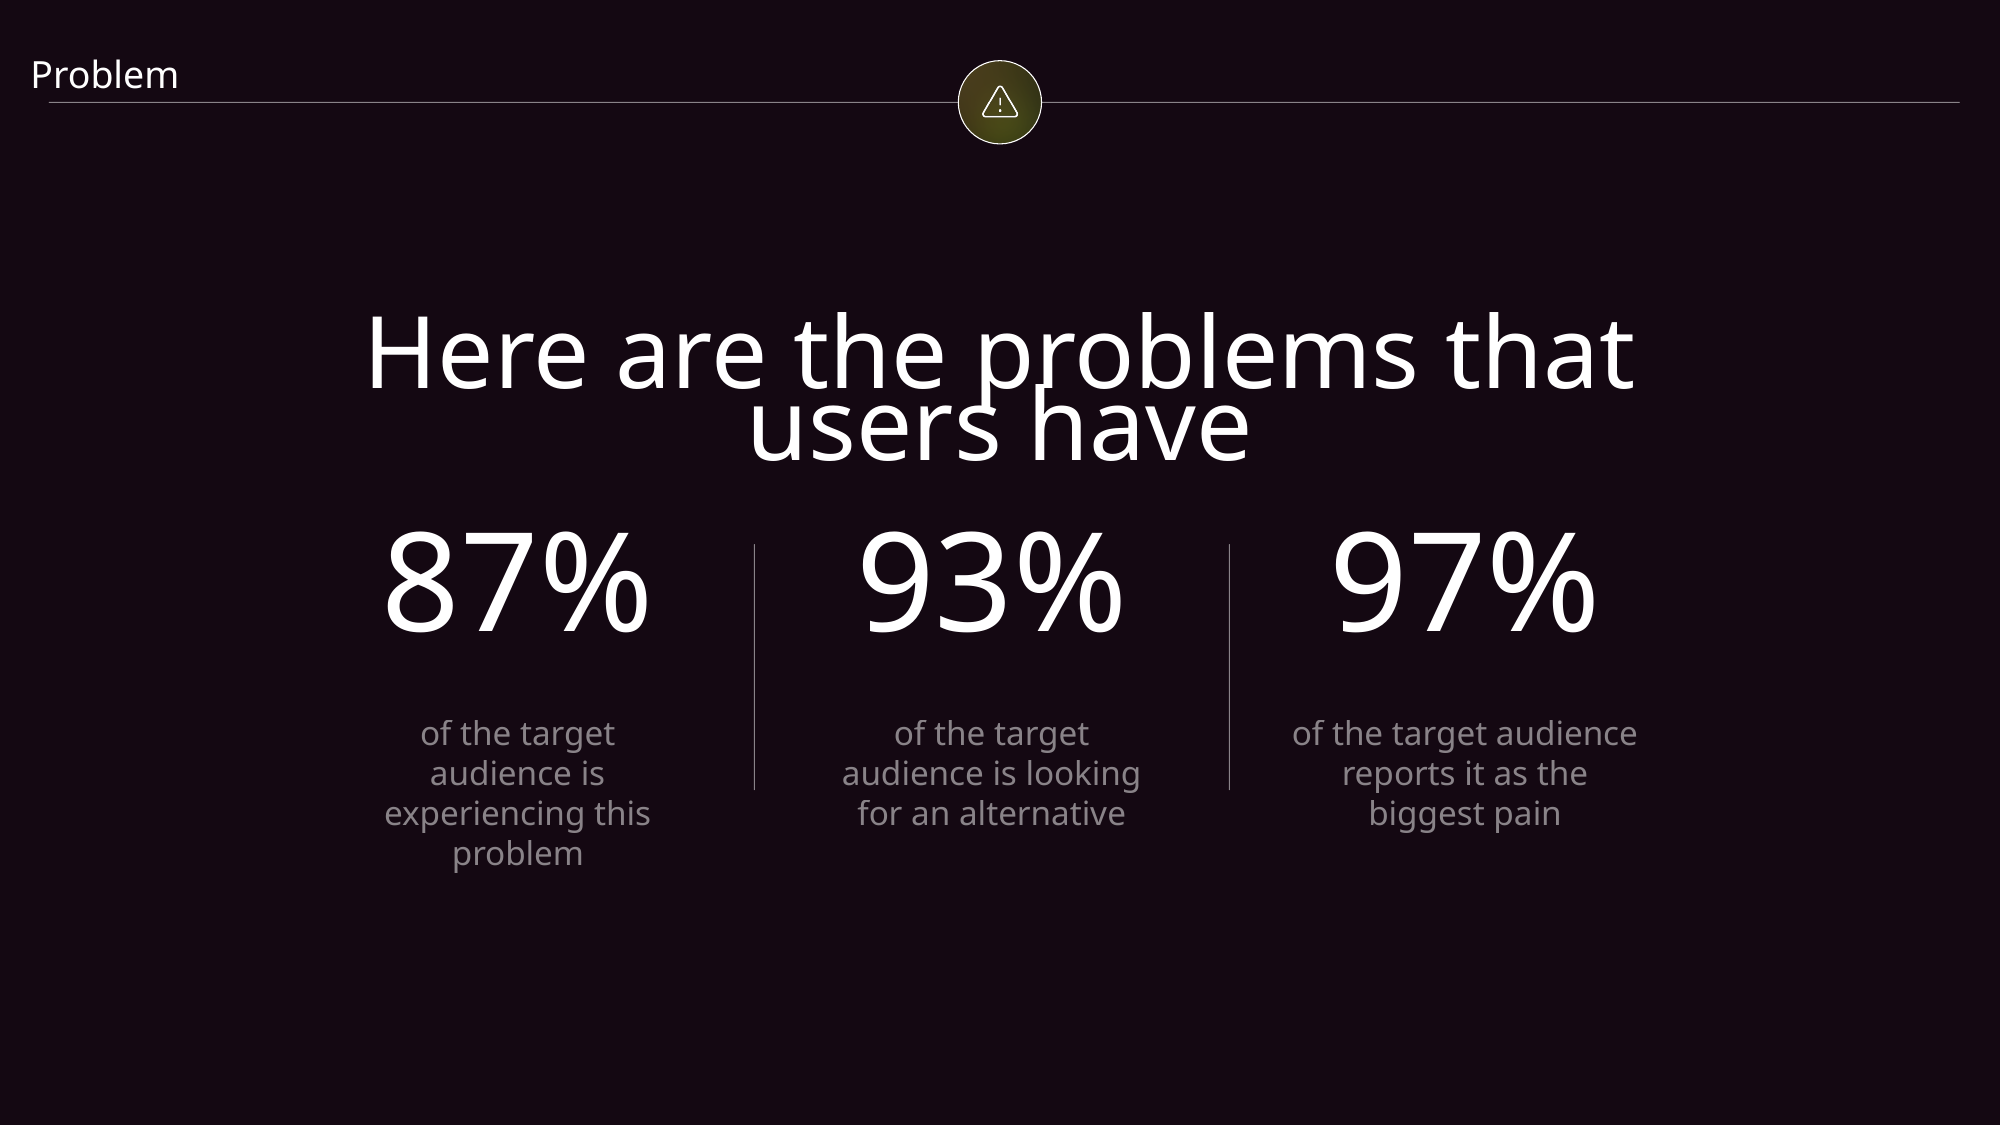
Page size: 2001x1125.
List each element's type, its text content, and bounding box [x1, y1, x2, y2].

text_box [48, 60, 1960, 802]
text_box Problem [30, 66, 48, 94]
